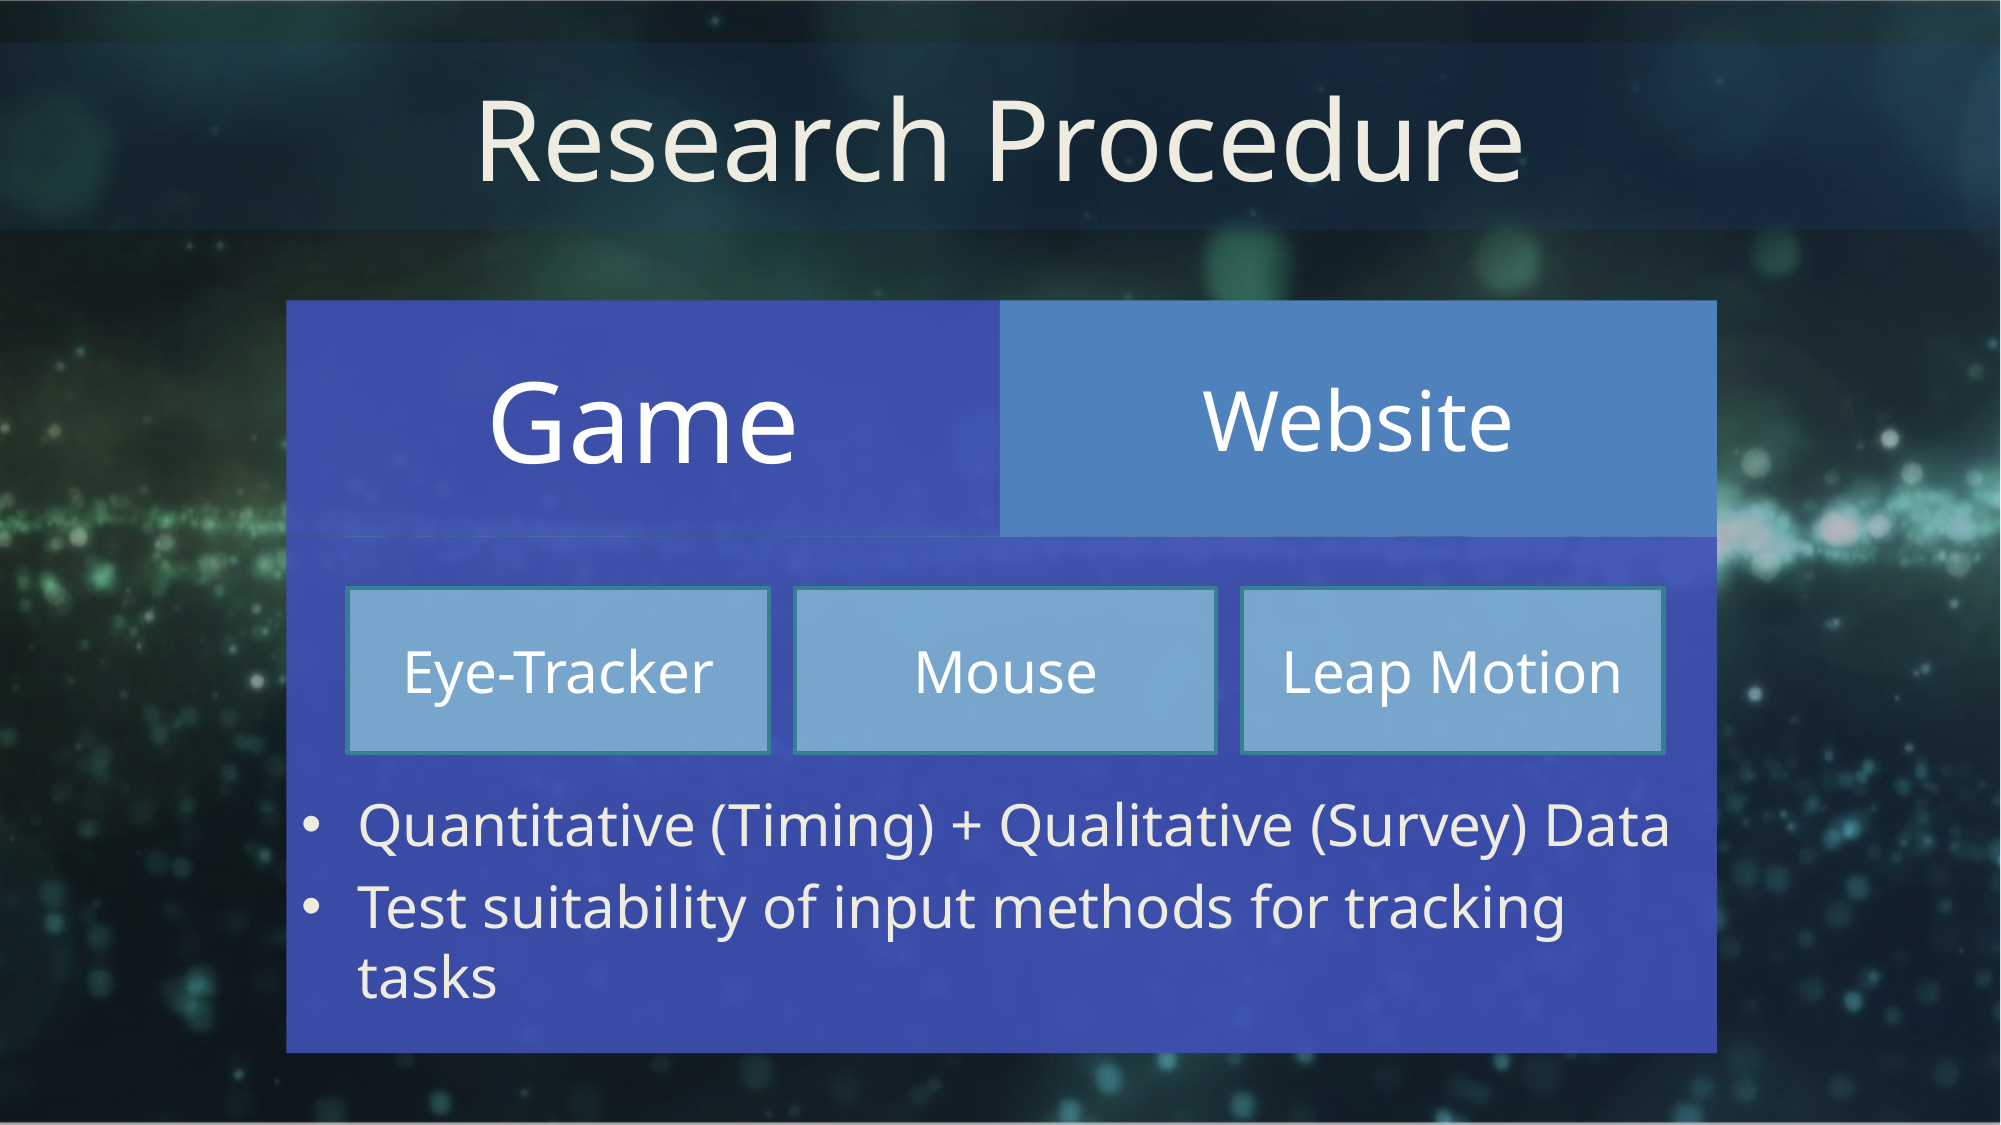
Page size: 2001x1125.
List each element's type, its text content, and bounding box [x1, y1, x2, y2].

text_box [286, 536, 1718, 1054]
title Research Procedure [0, 42, 2000, 231]
picture [0, 0, 2001, 1125]
text_box Website [998, 298, 1719, 535]
text_box Game [284, 298, 998, 535]
